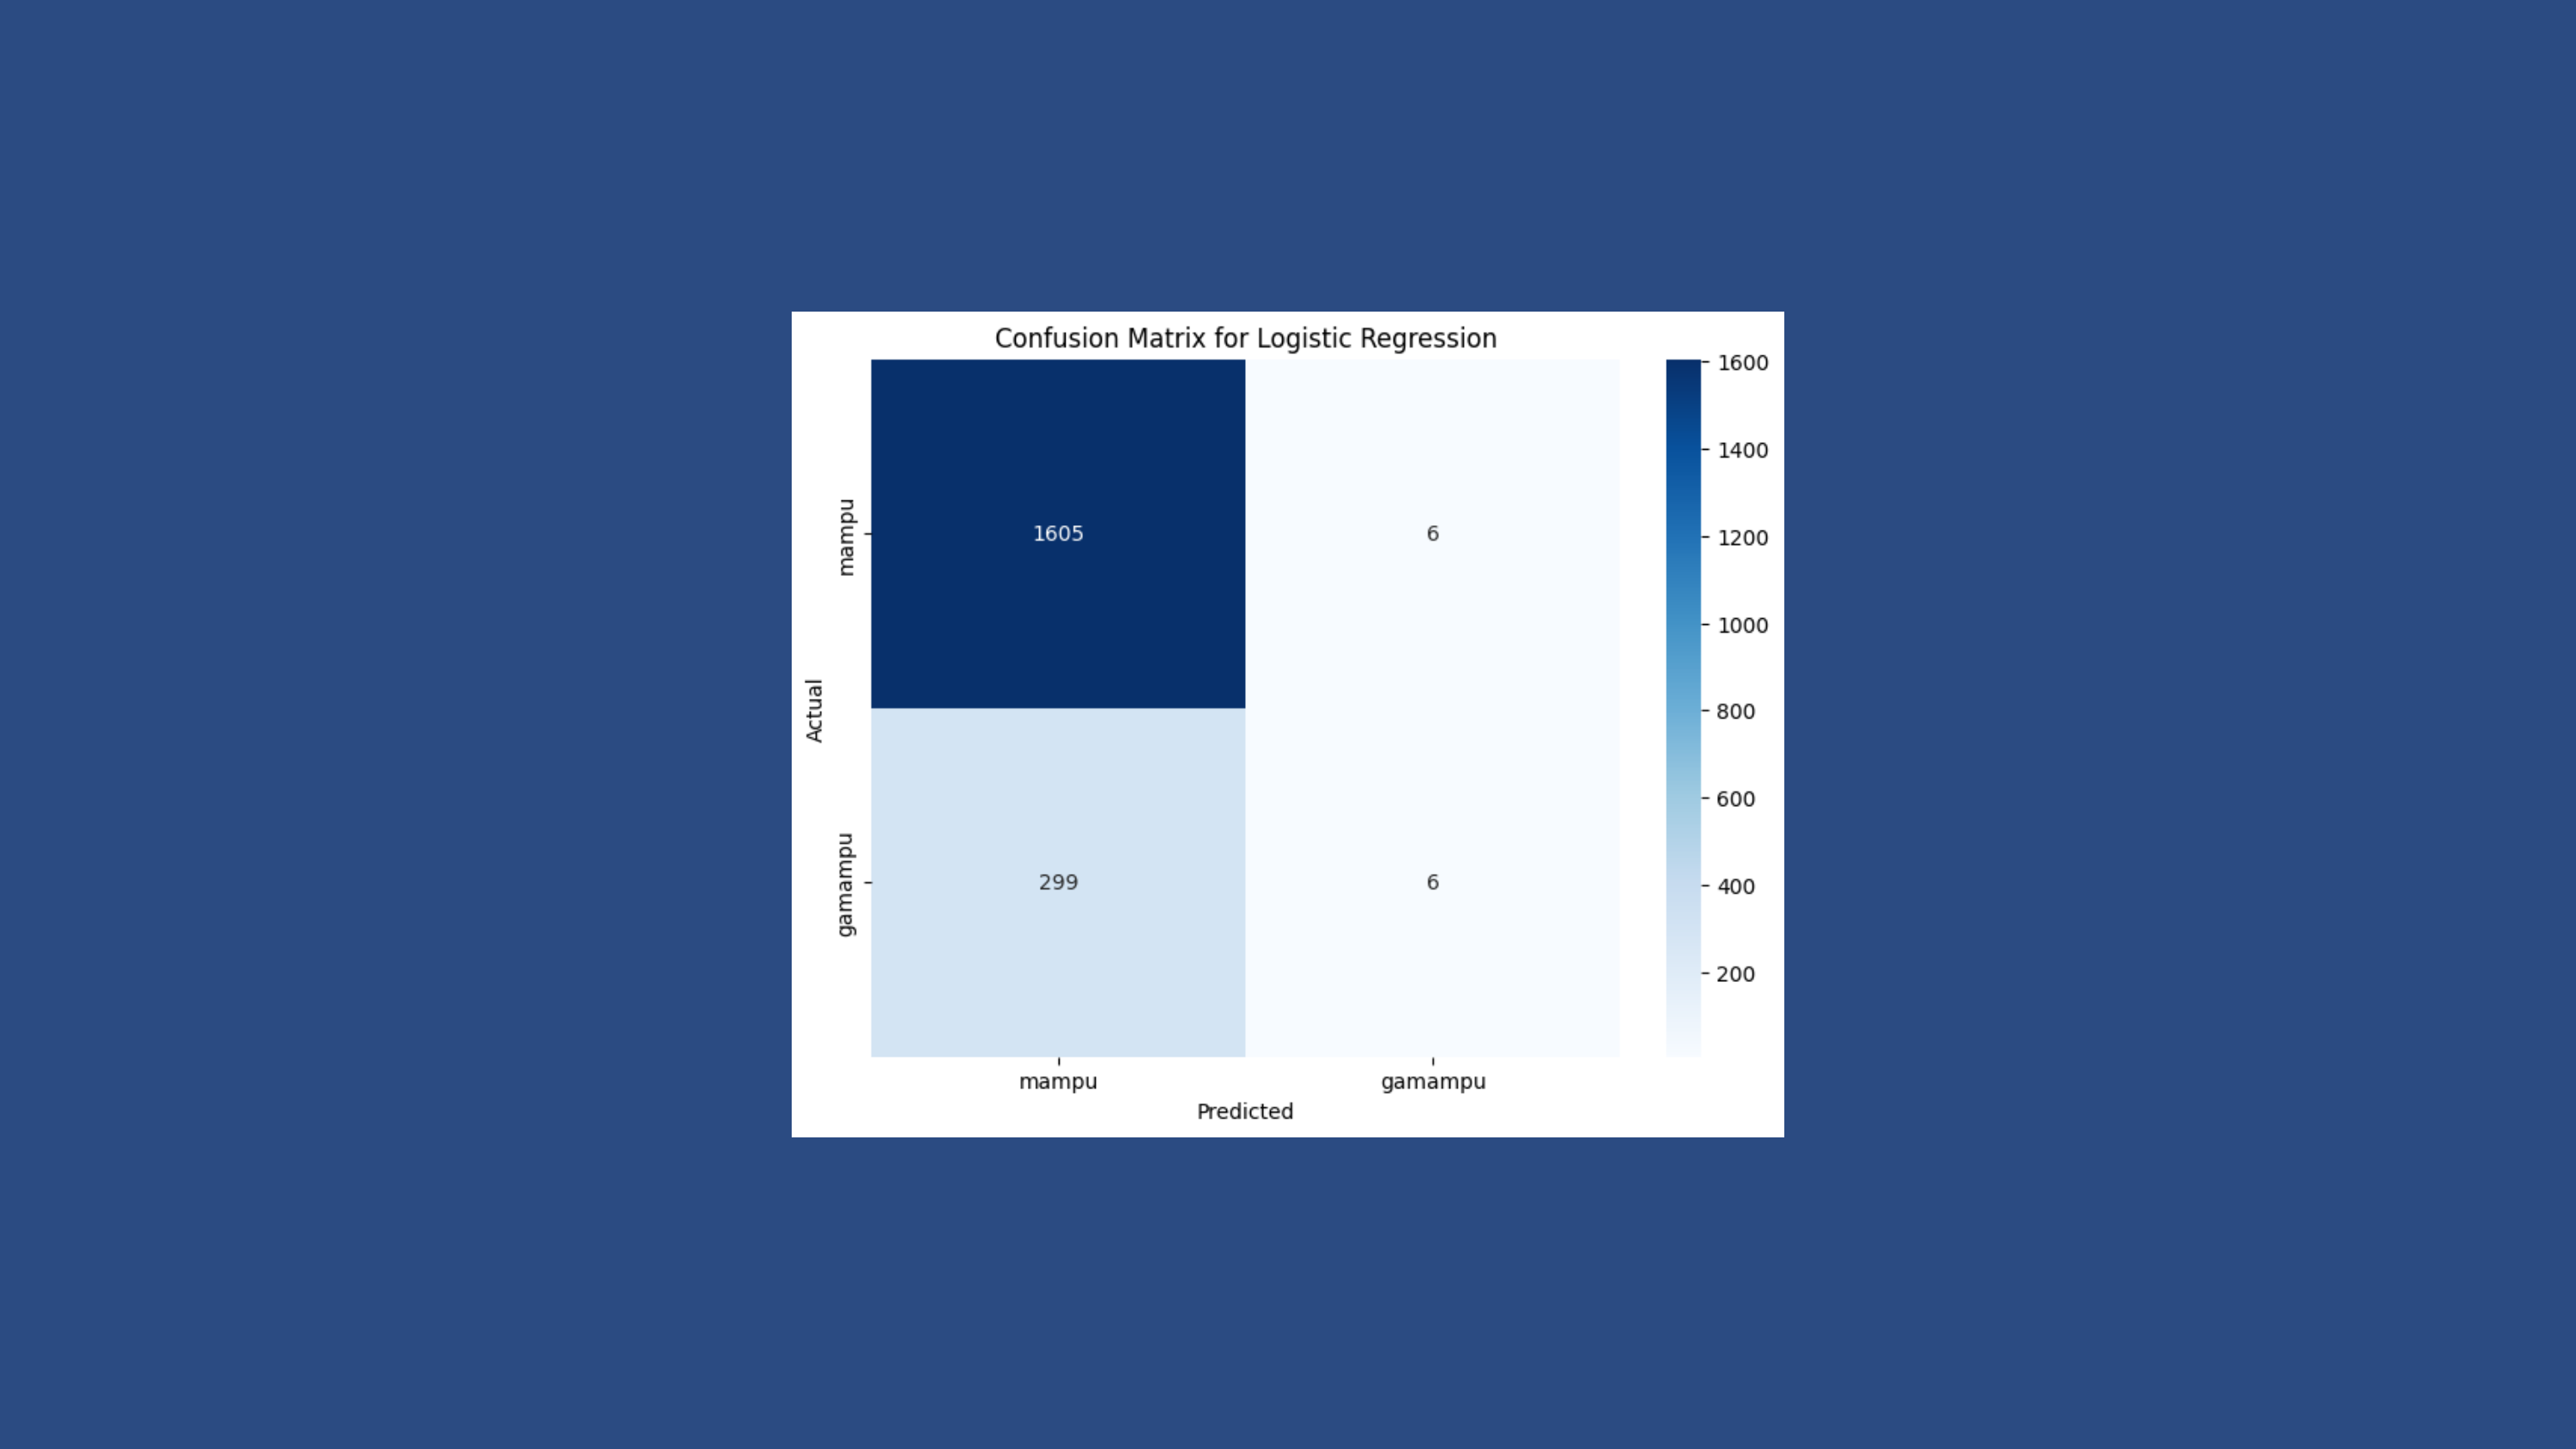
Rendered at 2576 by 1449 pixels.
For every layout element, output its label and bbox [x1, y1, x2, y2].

text_box [792, 312, 1784, 1137]
